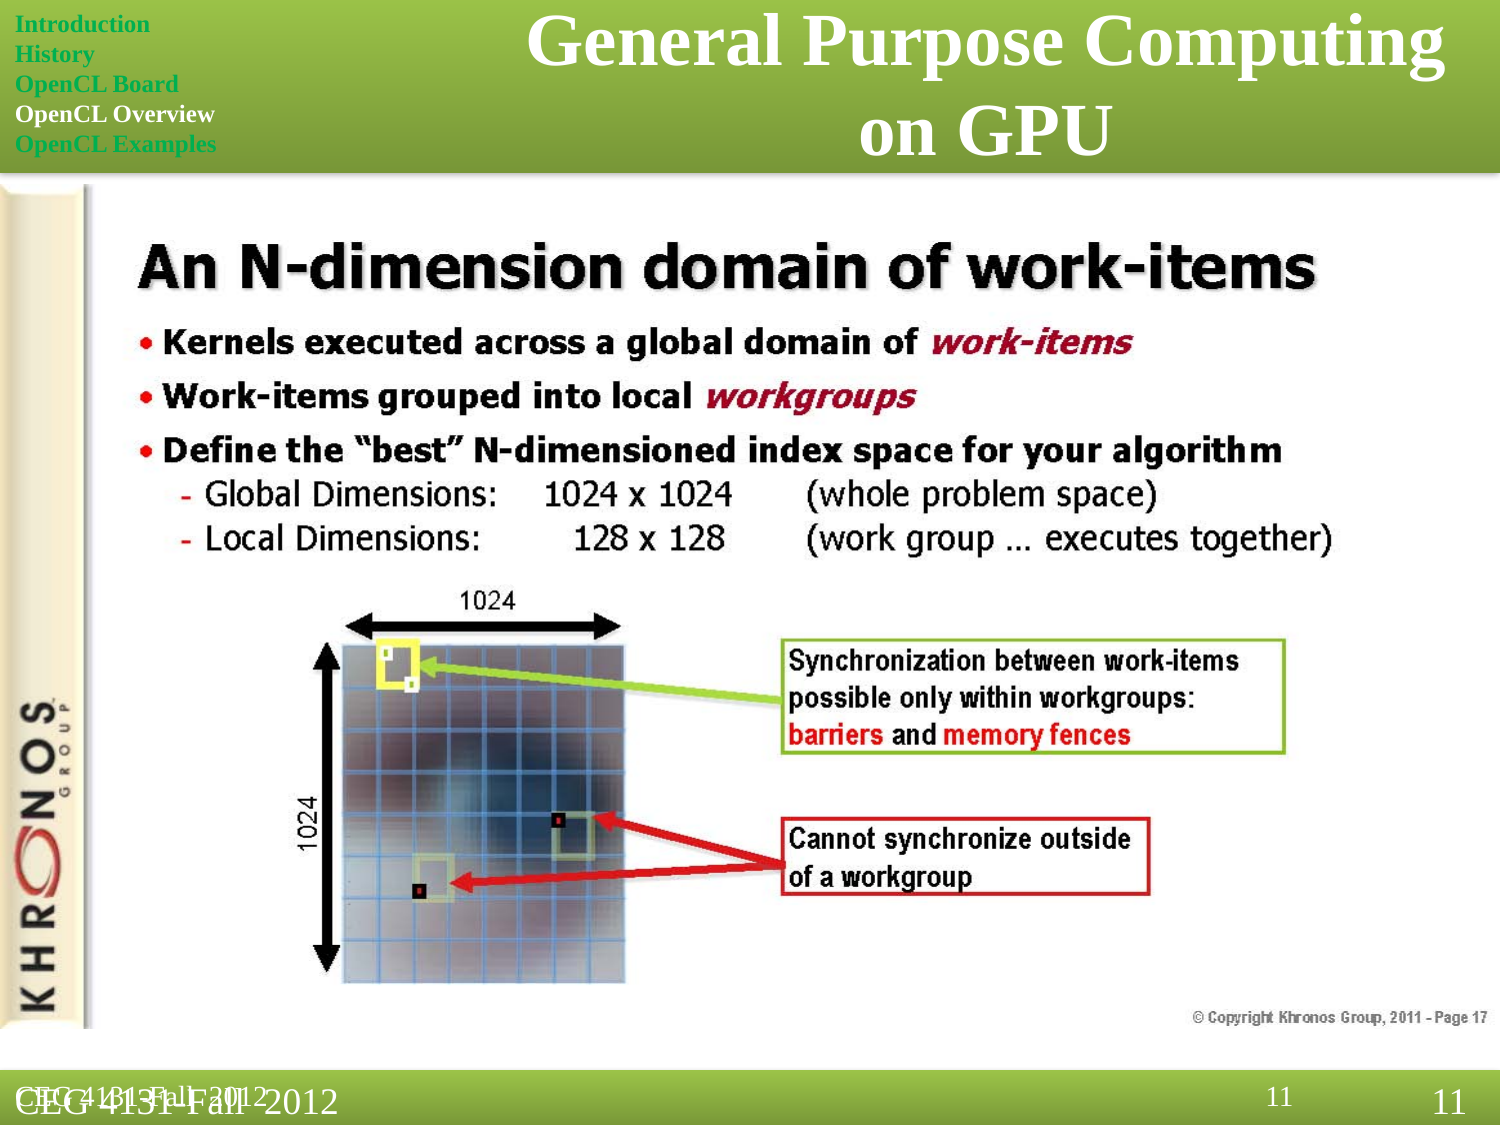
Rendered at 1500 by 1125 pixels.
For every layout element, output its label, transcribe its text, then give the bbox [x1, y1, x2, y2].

picture [0, 184, 1500, 1029]
text_box Introduction History OpenCL Board OpenCL Overview OpenCL Examples [0, 0, 455, 165]
slide_number CEG 4131-Fall 2012 11 [0, 1069, 1495, 1125]
